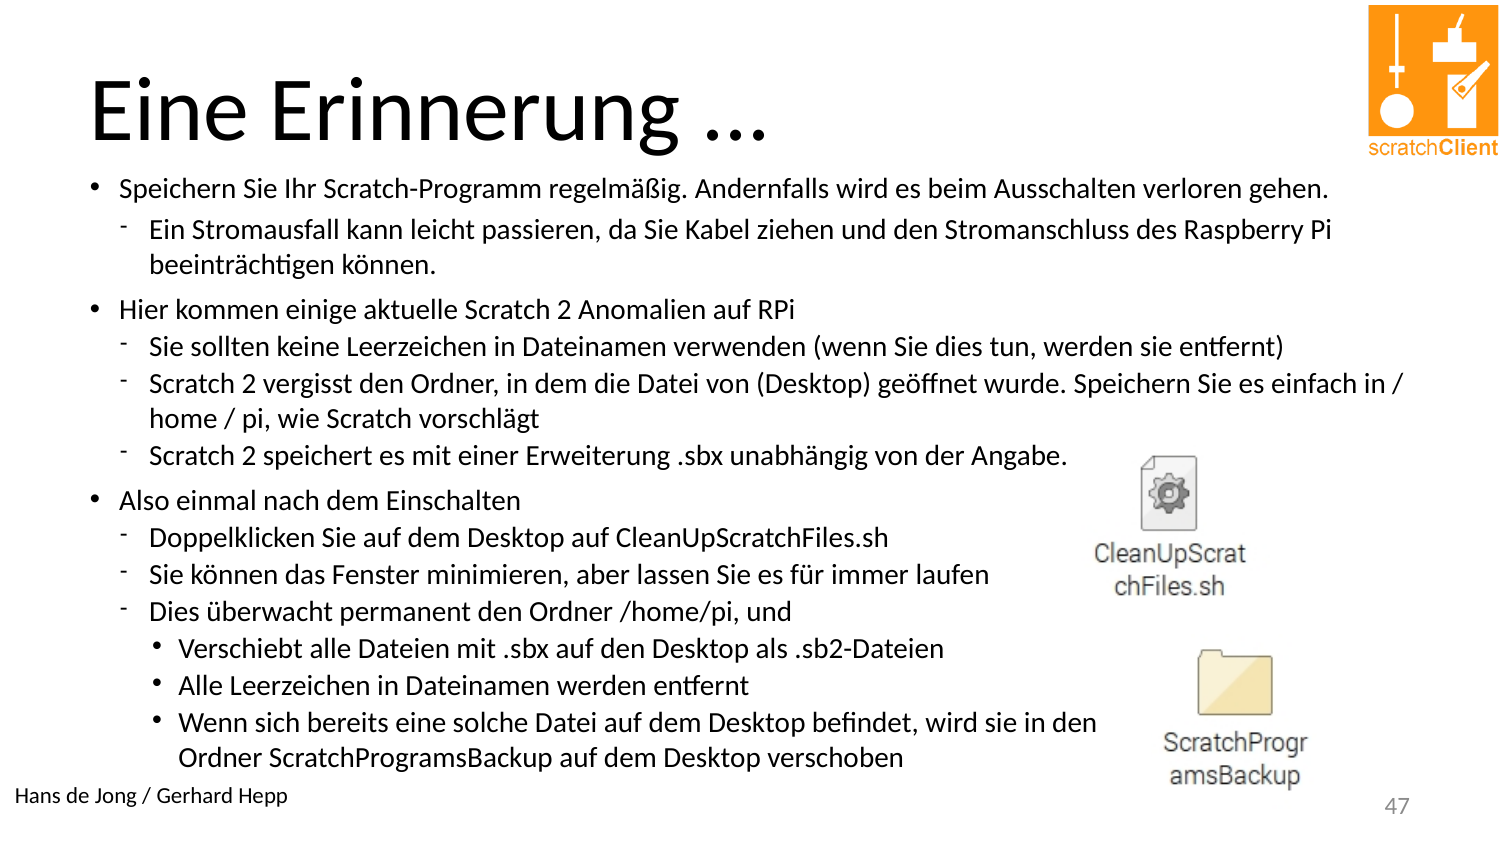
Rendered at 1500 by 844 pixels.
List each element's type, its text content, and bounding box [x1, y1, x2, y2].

picture [1151, 634, 1329, 809]
text_box Eine Erinnerung ... [75, 33, 1425, 161]
text_box Speichern Sie Ihr Scratch-Programm regelmäßig. Andernfalls wird es beim Ausschalten verloren gehen. Ein Stromausfall kann leicht passieren, da Sie Kabel ziehen und den Stromanschluss des Raspberry Pi beeinträchtigen können. Hier kommen einige aktuelle Scratch 2 Anomalien auf RPi Sie sollten keine Leerzeichen in Dateinamen verwenden (wenn Sie dies tun, werden sie entfernt) Scratch 2 vergisst den Ordner, in dem die Datei von (Desktop) geöffnet wurde. Speichern Sie es einfach in / home / pi, wie Scratch vorschlägt Scratch 2 speichert es mit einer Erweiterung .sbx unabhängig von der Angabe. Also einmal nach dem Einschalten Doppelklicken Sie auf dem Desktop auf CleanUpScratchFiles.sh Sie können das Fenster minimieren, aber lassen Sie es für immer laufen Dies überwacht permanent den Ordner /home/pi, und Verschiebt alle Dateien mit .sbx auf den Desktop als .sb2-Dateien Alle Leerzeichen in Dateinamen werden entfernt Wenn sich bereits eine solche Datei auf dem Desktop befindet, wird sie in den Ordner ScratchProgramsBackup auf dem Desktop verschoben [75, 161, 1425, 788]
text_box 47 [1340, 781, 1425, 827]
picture [1080, 445, 1270, 615]
picture [1366, 5, 1500, 160]
